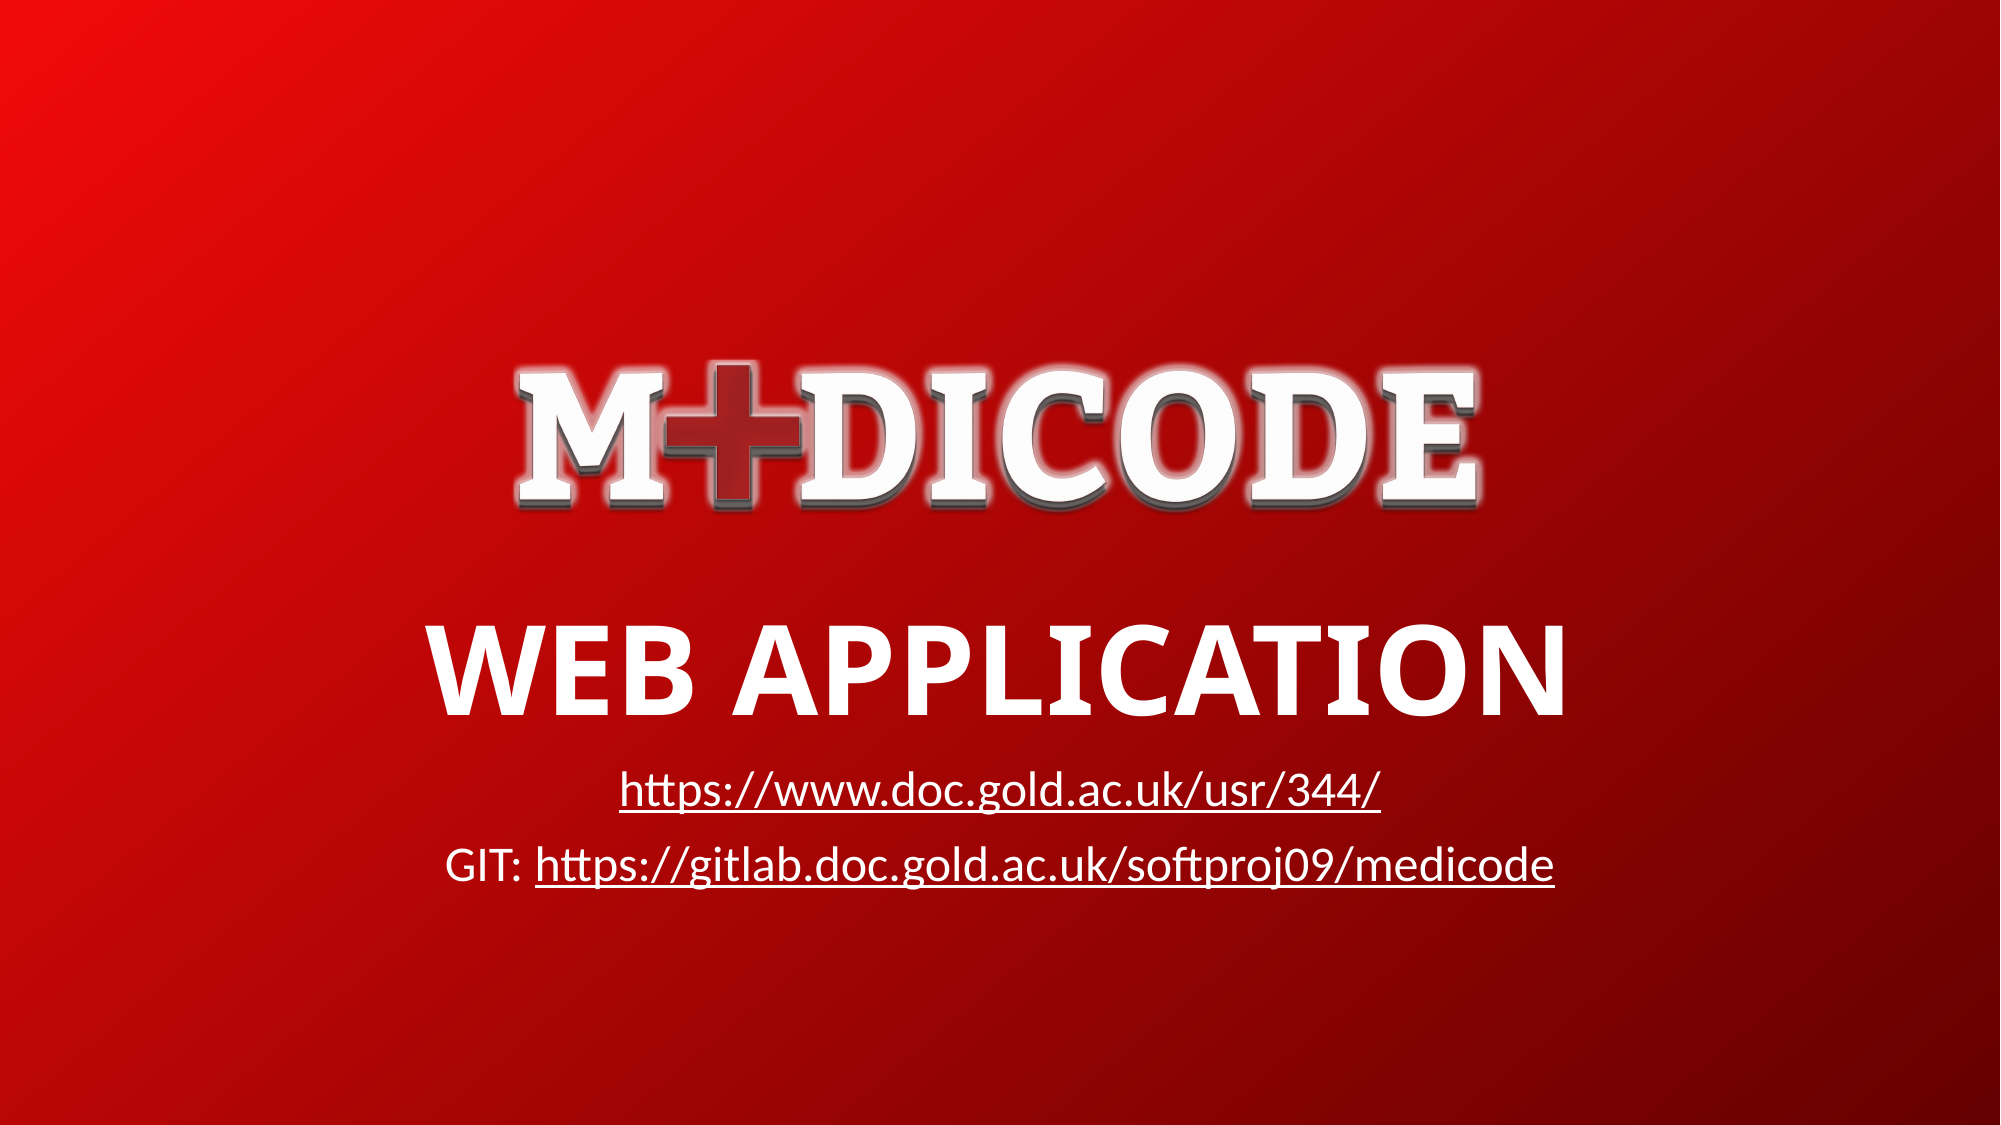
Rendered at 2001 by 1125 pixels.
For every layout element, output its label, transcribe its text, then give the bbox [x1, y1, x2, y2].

subtitle WEB APPLICATION https://www.doc.gold.ac.uk/usr/344/ GIT: https://gitlab.doc.gold.ac.uk/softproj09/medicode [249, 600, 1750, 996]
picture [510, 351, 1490, 525]
